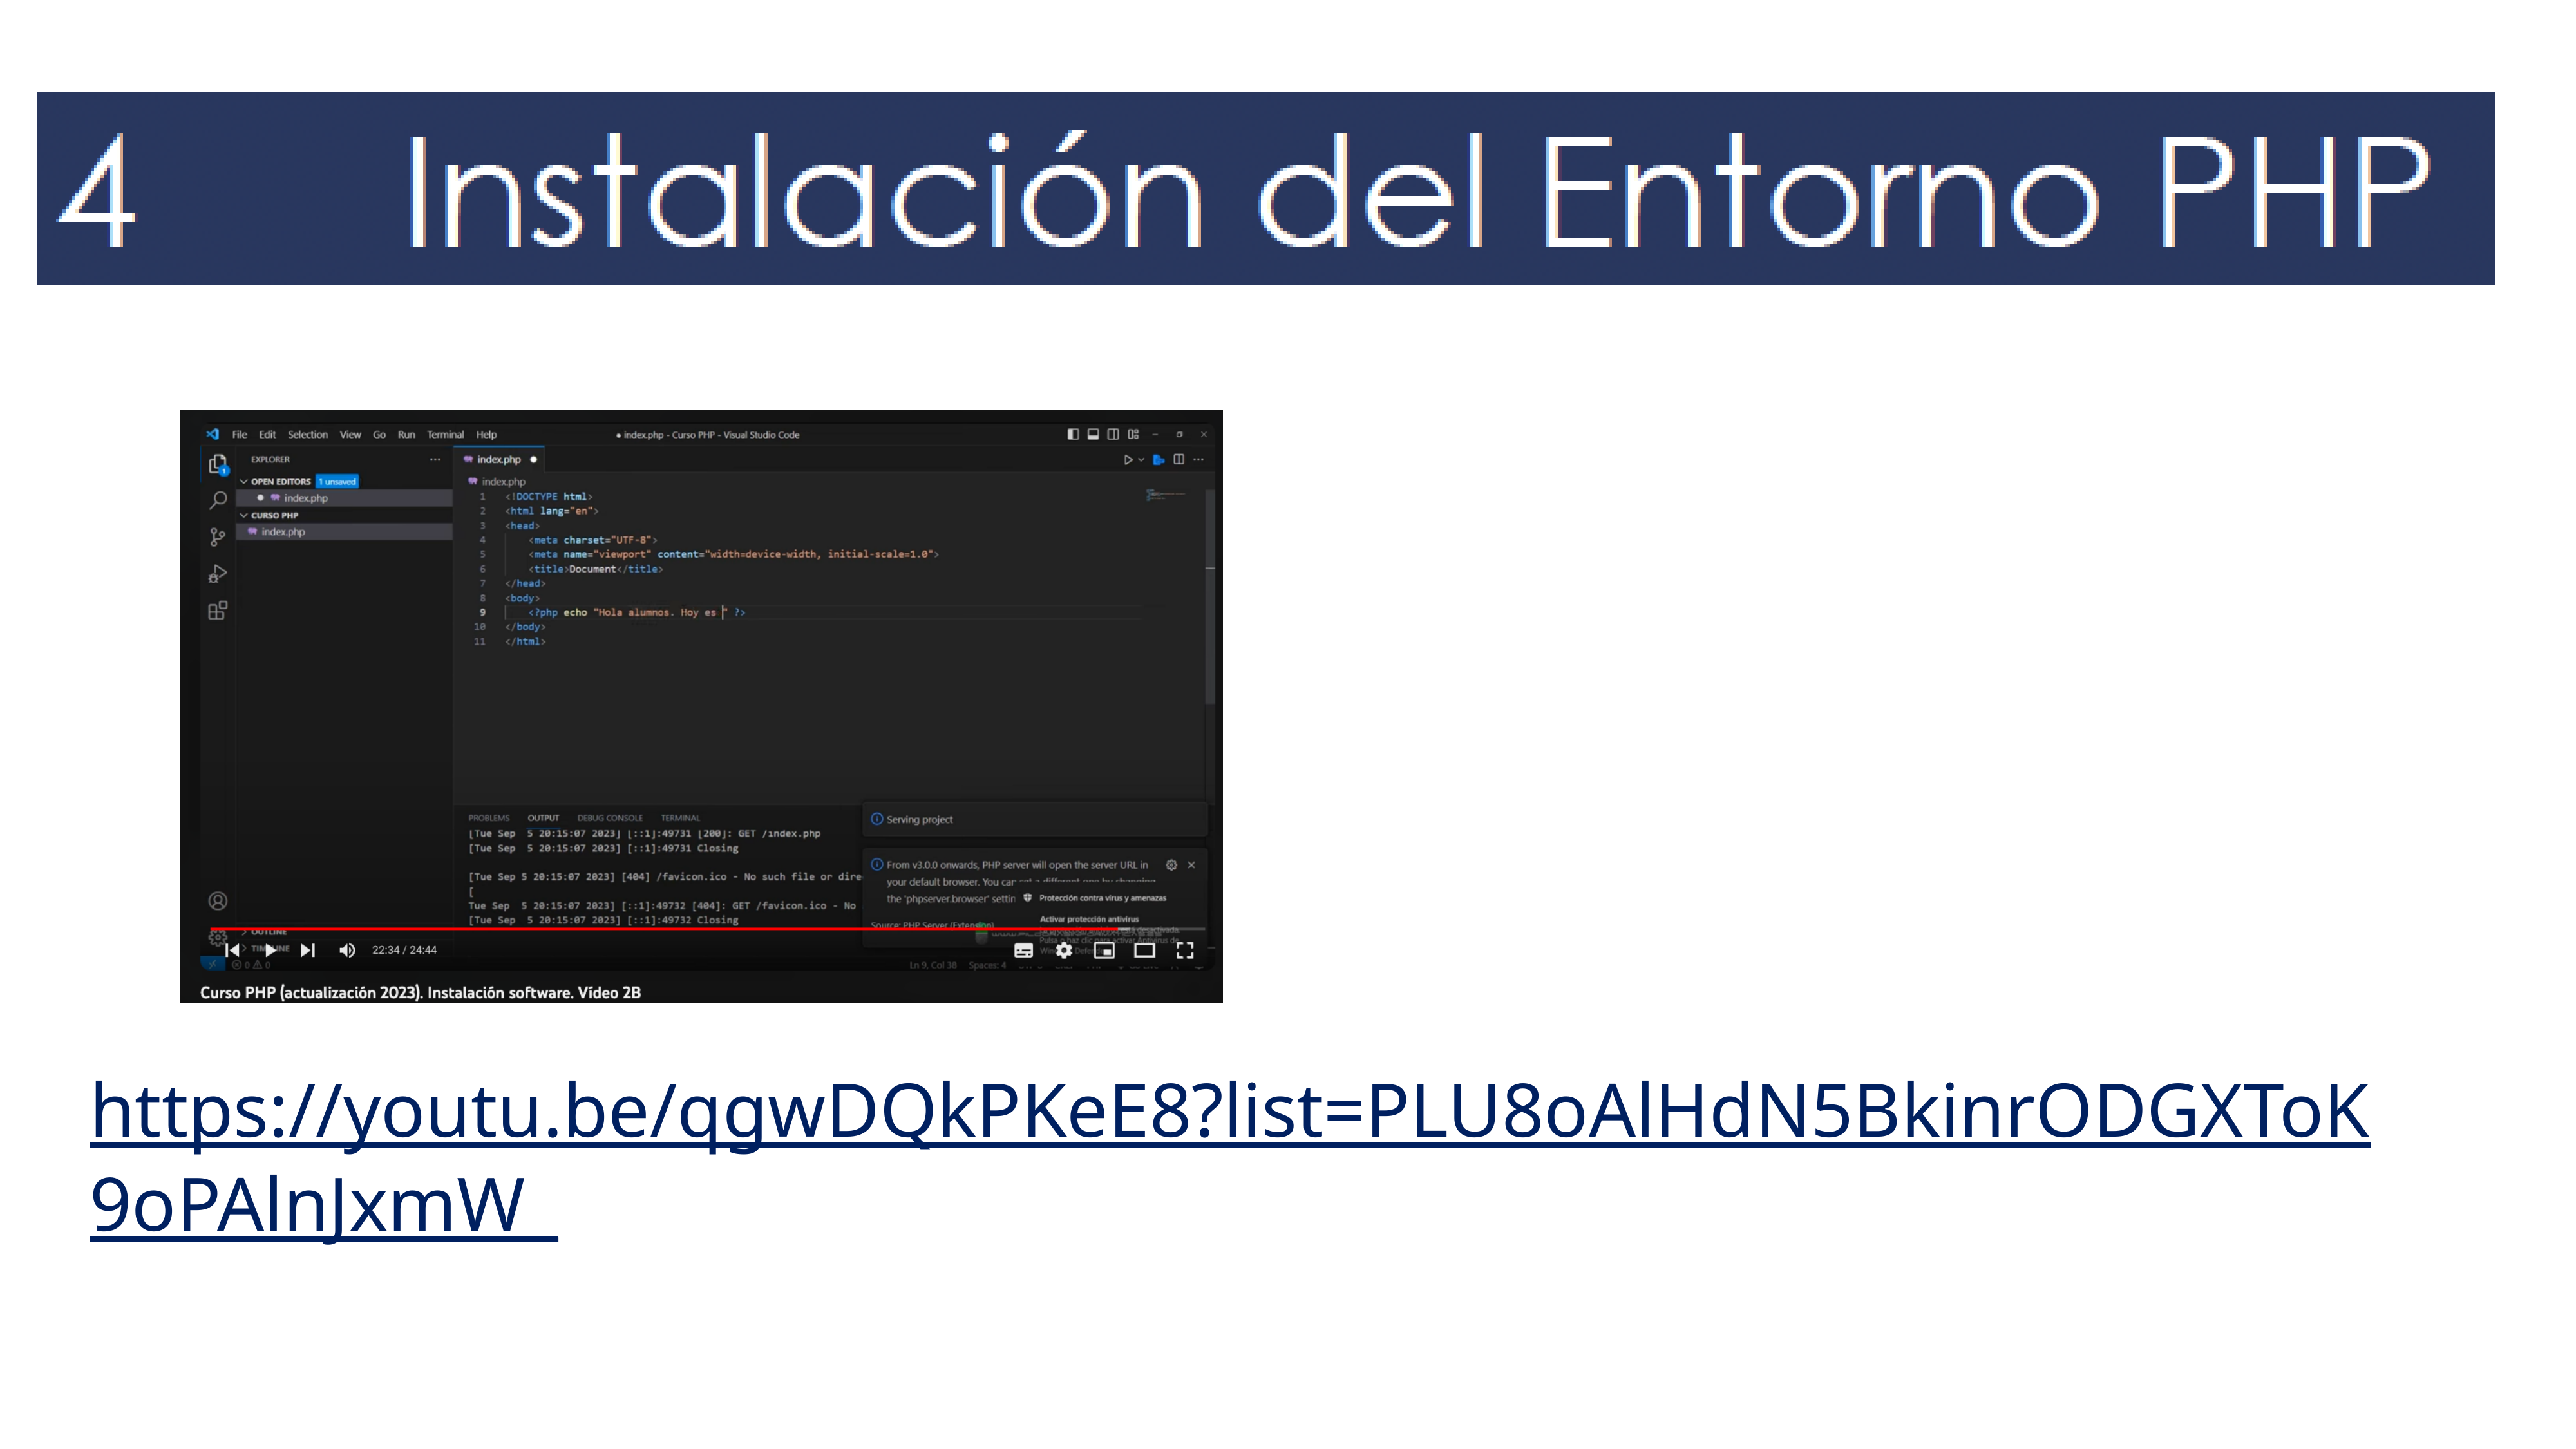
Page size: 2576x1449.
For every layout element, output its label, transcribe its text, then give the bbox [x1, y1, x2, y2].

picture [180, 410, 1223, 1004]
list https://youtu.be/qgwDQkPKeE8?list=PLU8oAlHdN5BkinrODGXToK9oPAlnJxmW_ [55, 1038, 2406, 1279]
picture [0, 67, 2495, 308]
